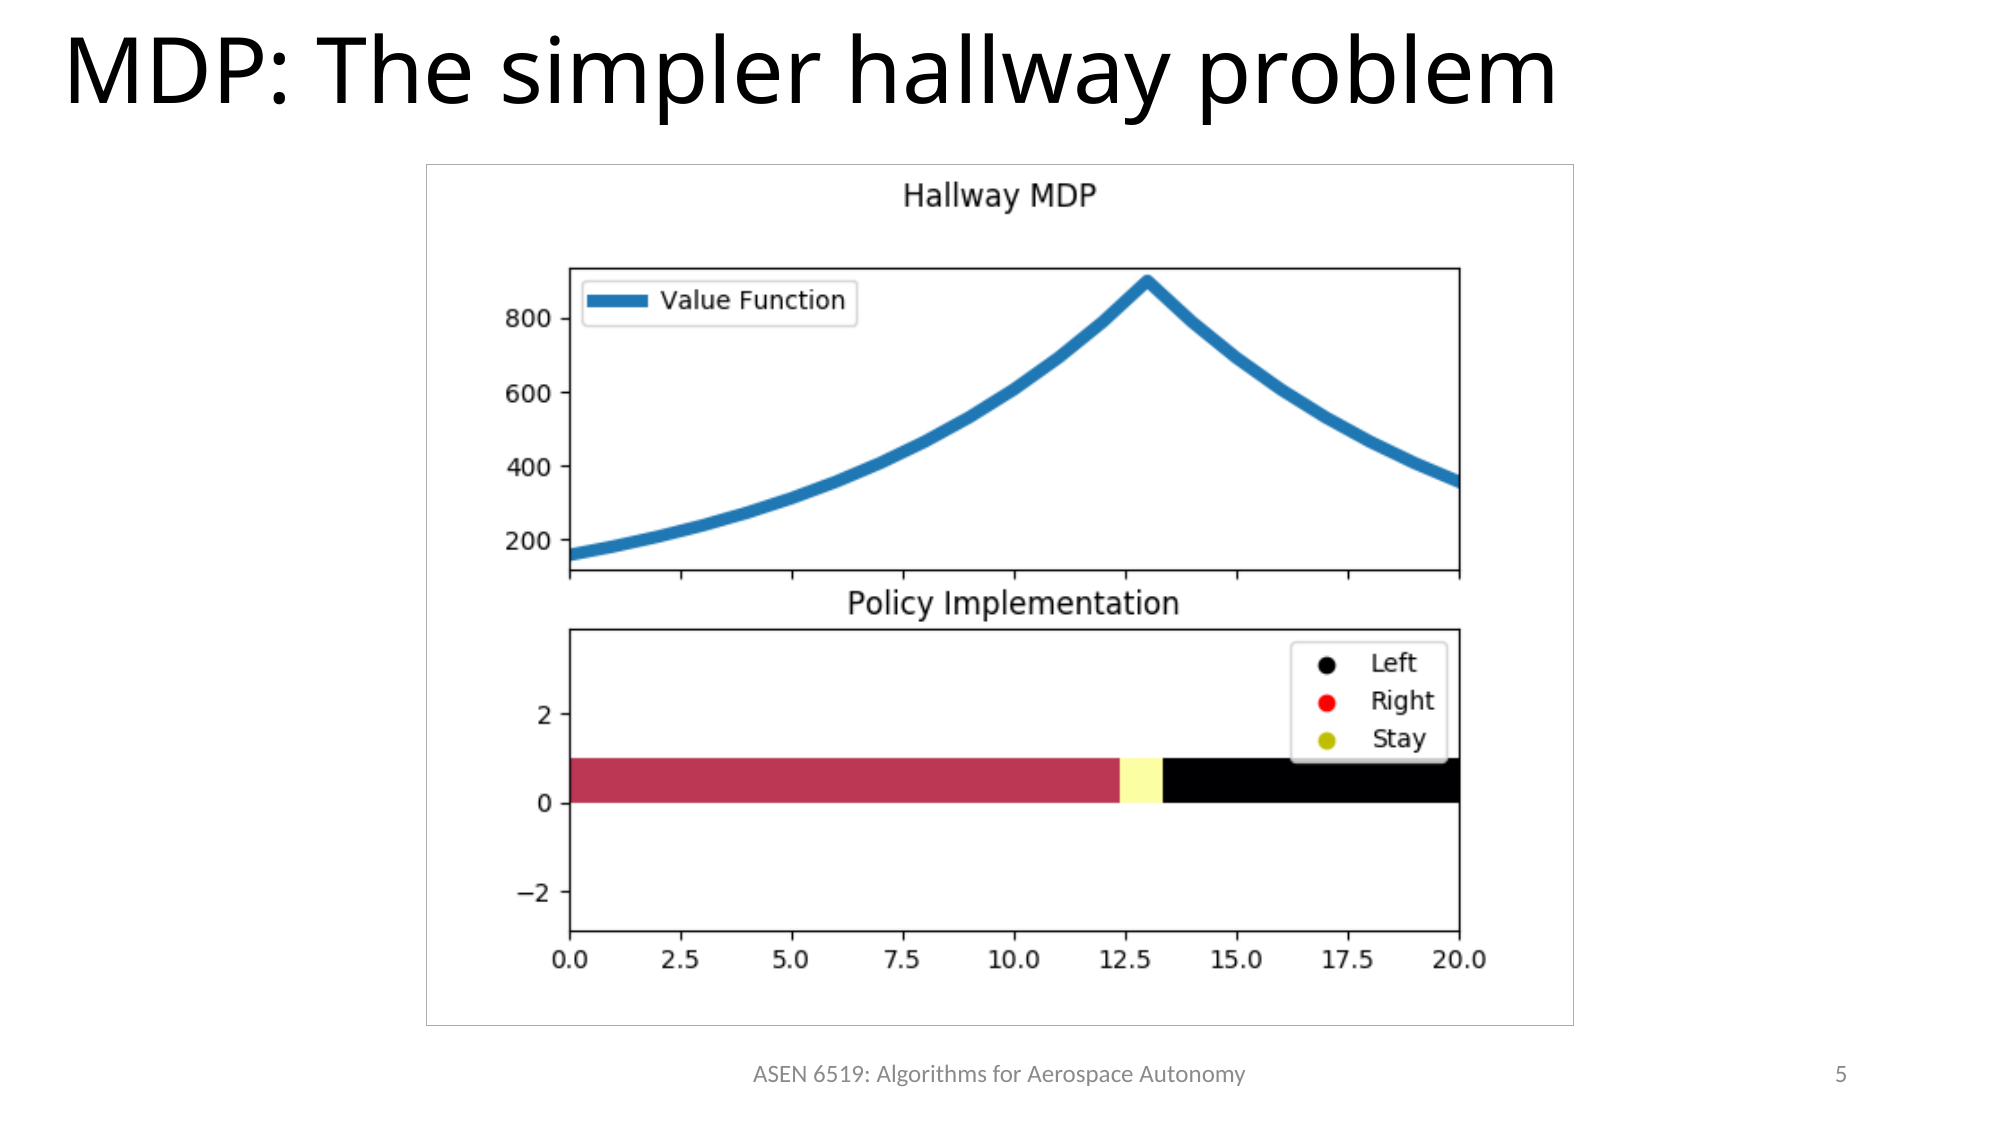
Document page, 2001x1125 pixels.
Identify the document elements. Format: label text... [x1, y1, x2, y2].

slide_number 5 [1412, 1042, 1863, 1103]
footer ASEN 6519: Algorithms for Aerospace Autonomy [662, 1042, 1338, 1103]
title MDP: The simpler hallway problem [47, 0, 1948, 148]
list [426, 164, 1574, 1026]
